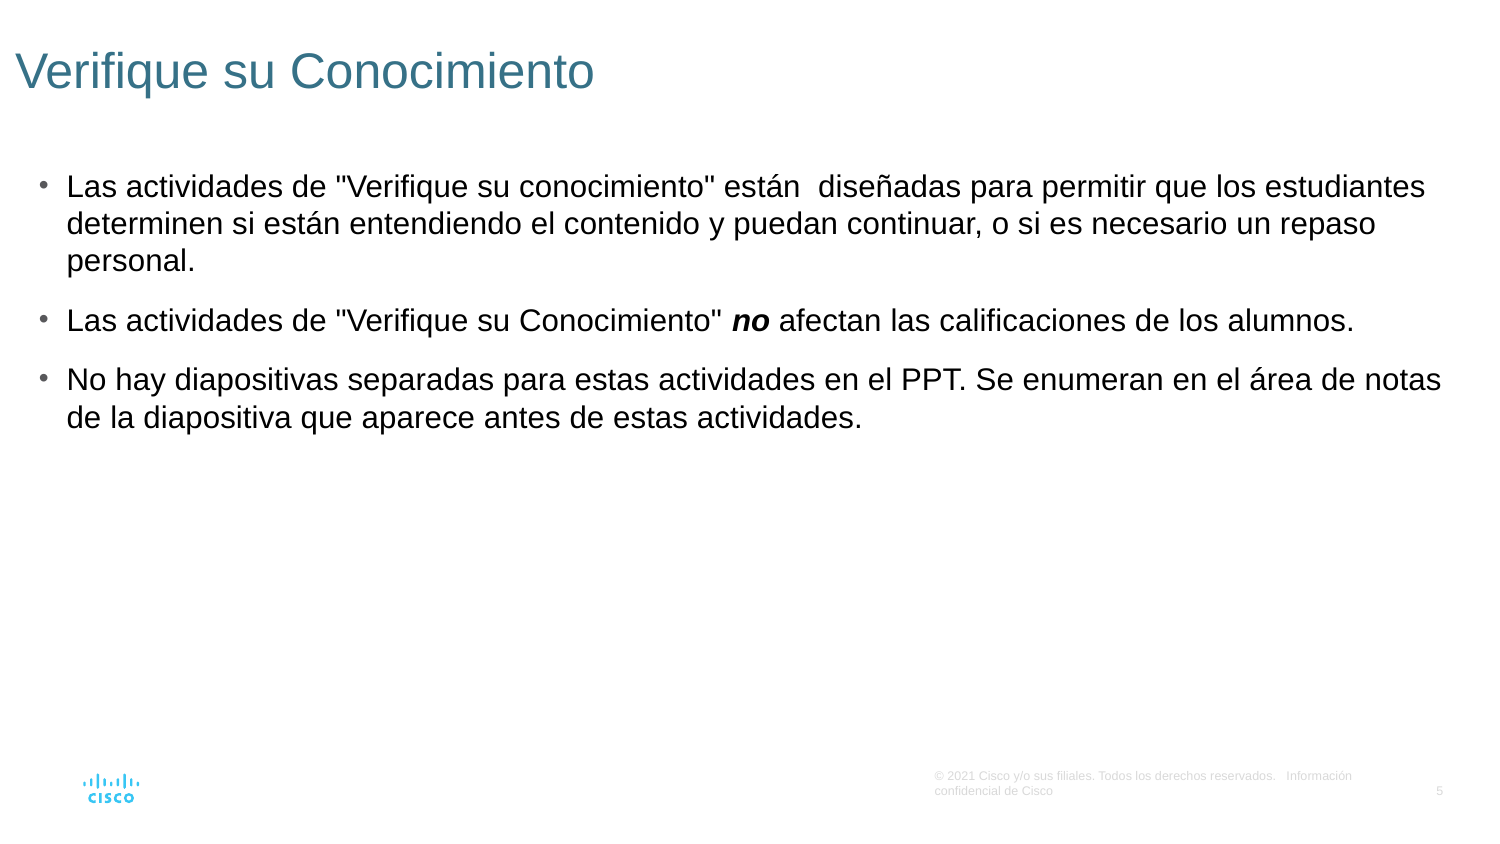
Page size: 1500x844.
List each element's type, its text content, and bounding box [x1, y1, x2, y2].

list Las actividades de "Verifique su conocimiento" están diseñadas para permitir que los estudiantes determinen si están entendiendo el contenido y puedan continuar, o si es necesario un repaso personal. Las actividades de "Verifique su Conocimiento" no afectan las calificaciones de los alumnos. No hay diapositivas separadas para estas actividades en el PPT. Se enumeran en el área de notas de la diapositiva que aparece antes de estas actividades. [23, 158, 1481, 757]
title Verifique su Conocimiento [0, 6, 1500, 131]
